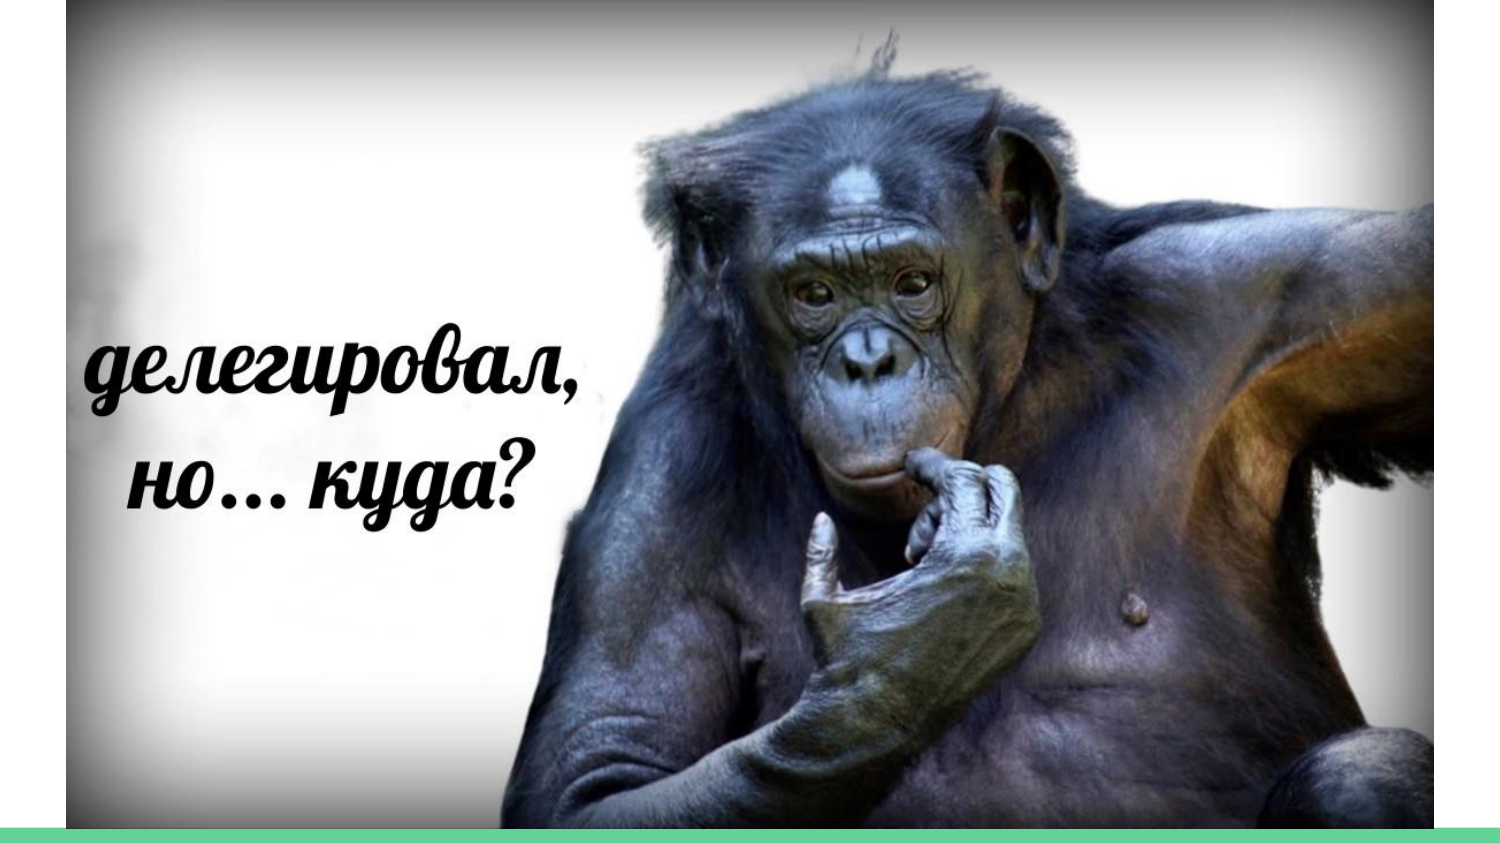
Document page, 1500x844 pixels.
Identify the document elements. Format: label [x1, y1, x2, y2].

picture [65, 0, 1435, 829]
